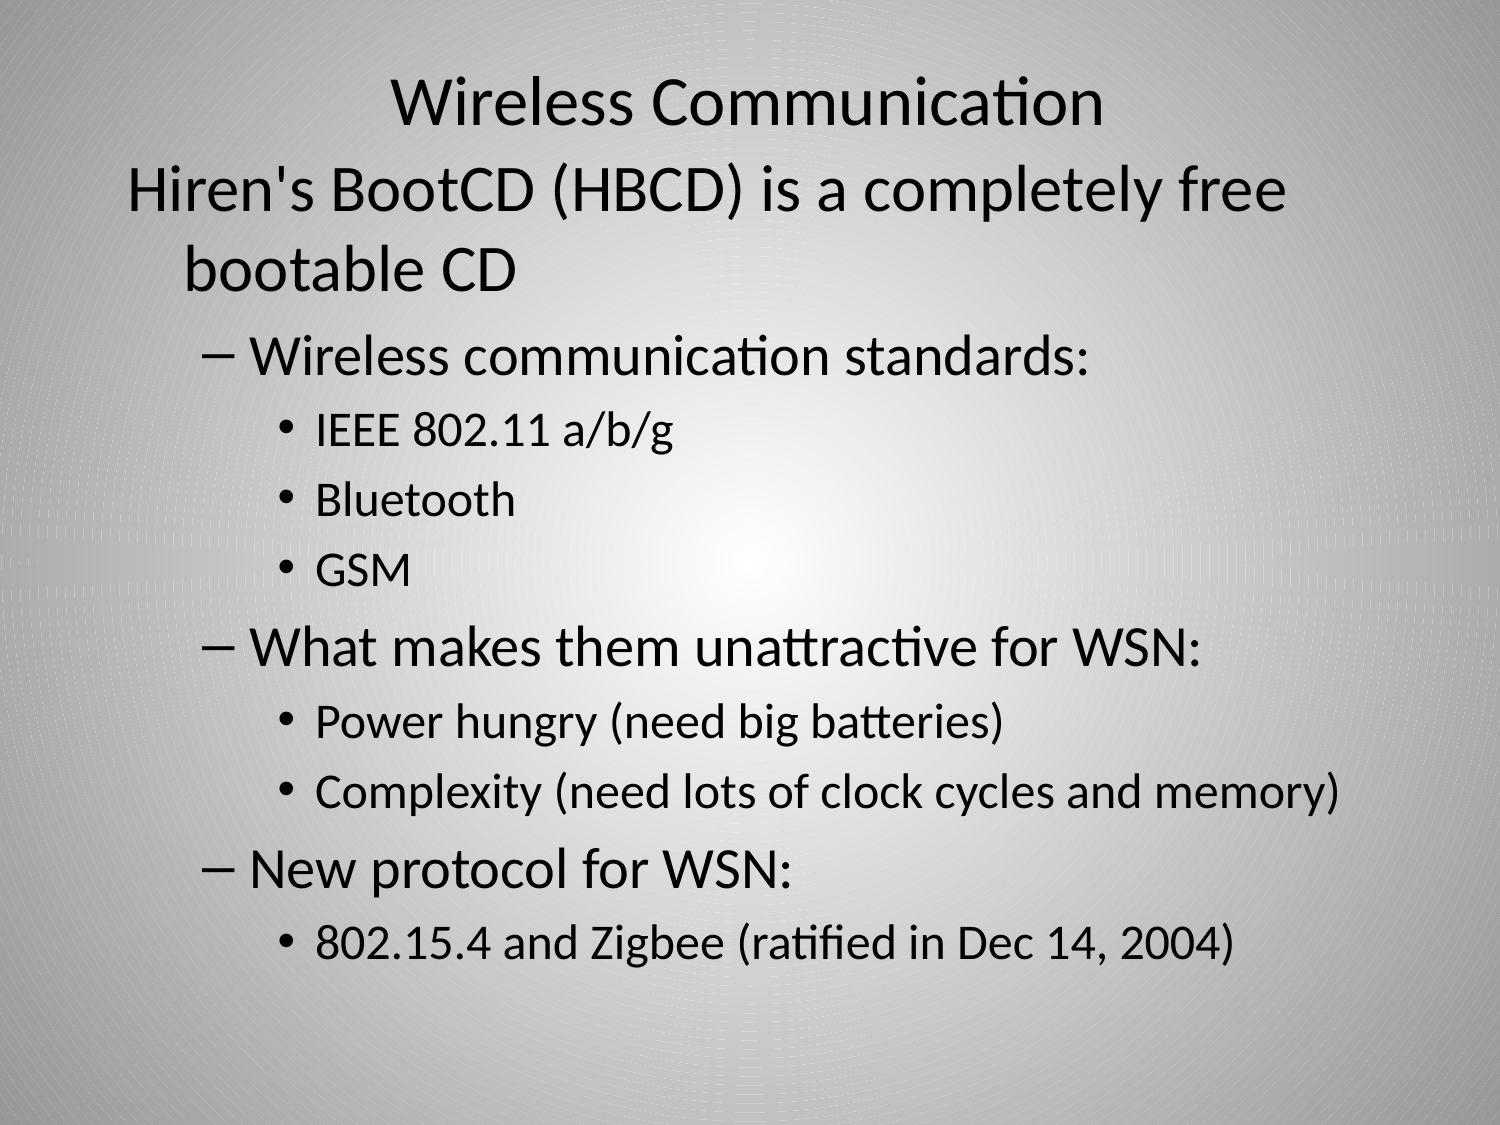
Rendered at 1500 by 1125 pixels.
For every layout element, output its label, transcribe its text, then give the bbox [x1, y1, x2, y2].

list Hiren's BootCD (HBCD) is a completely free bootable CD Wireless communication standards: IEEE 802.11 a/b/g Bluetooth GSM What makes them unattractive for WSN: Power hungry (need big batteries) Complexity (need lots of clock cycles and memory) New protocol for WSN: 802.15.4 and Zigbee (ratified in Dec 14, 2004) [112, 137, 1451, 962]
title Wireless Communication [217, 46, 1281, 137]
